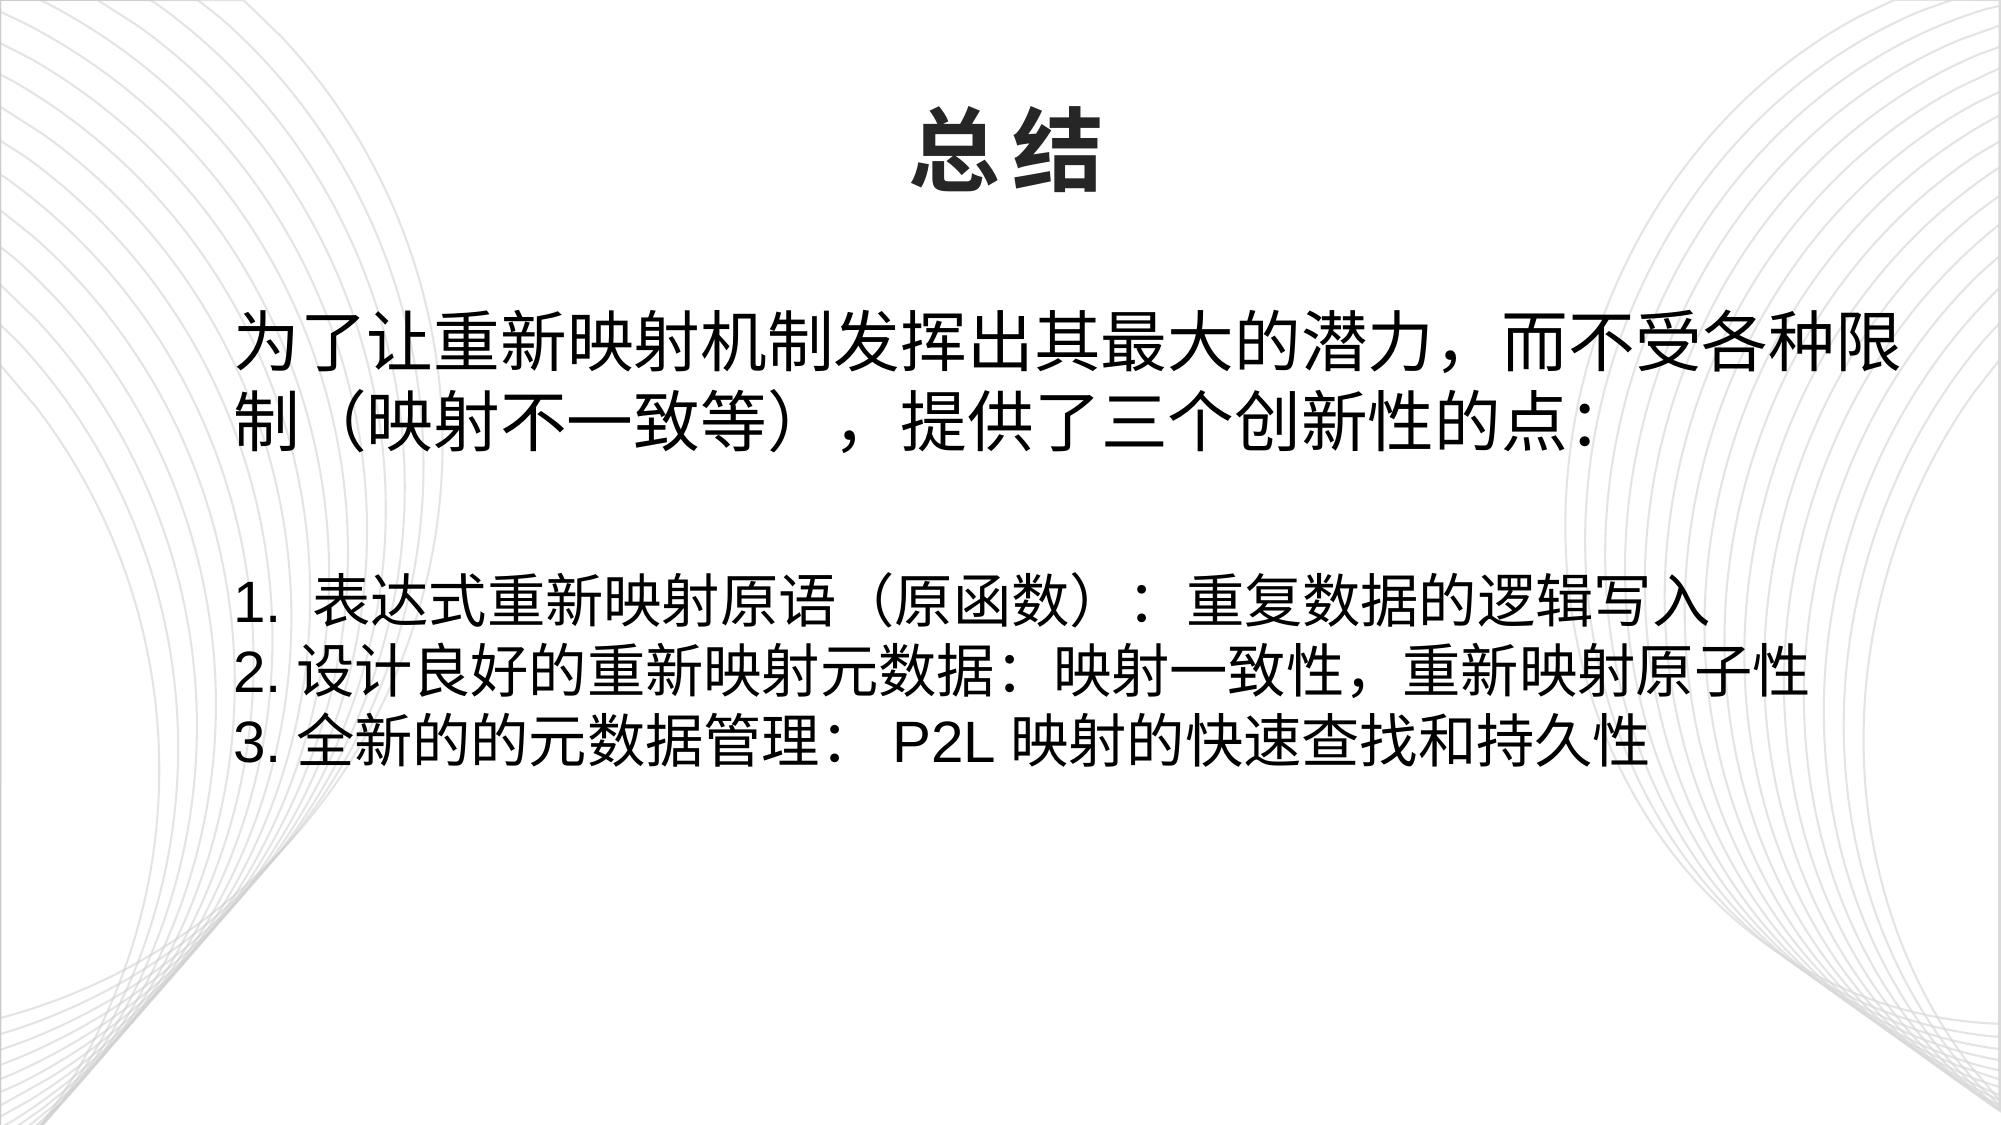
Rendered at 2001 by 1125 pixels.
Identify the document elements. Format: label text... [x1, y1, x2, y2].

text_box 为了让重新映射机制发挥出其最大的潜力，而不受各种限制（映射不一致等），提供了三个创新性的点： 1. 表达式重新映射原语（原函数）：重复数据的逻辑写入 2.设计良好的重新映射元数据：映射一致性，重新映射原子性 3.全新的的元数据管理：P2L映射的快速查找和持久性 [218, 291, 1963, 782]
title 总结 [749, 86, 1251, 202]
